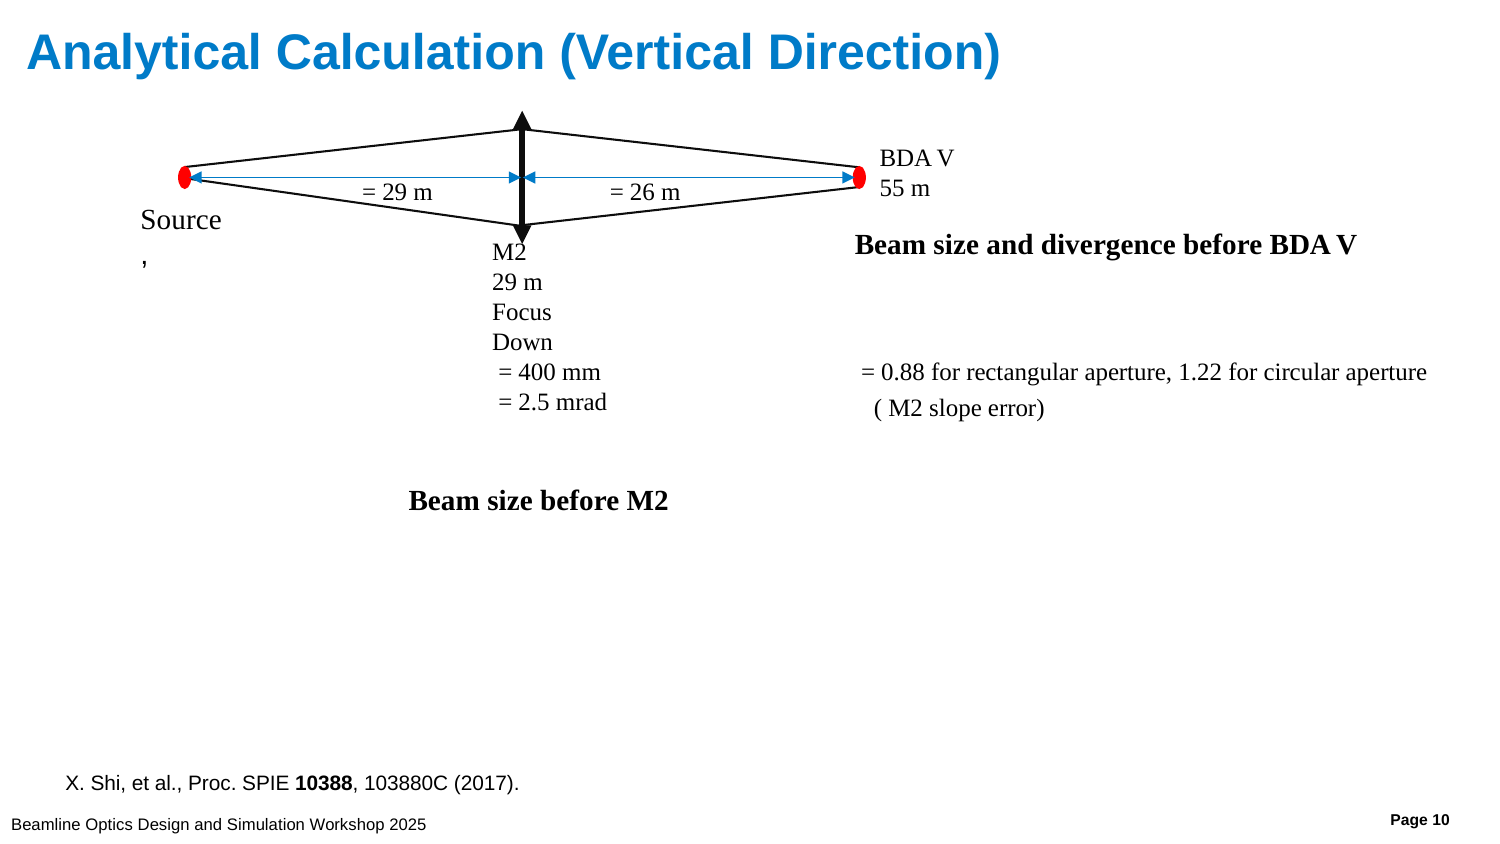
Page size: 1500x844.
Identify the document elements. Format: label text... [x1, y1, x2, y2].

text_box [522, 186, 860, 226]
text_box X. Shi, et al., Proc. SPIE 10388, 103880C (2017). [50, 762, 573, 803]
text_box [178, 166, 192, 189]
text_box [184, 187, 523, 227]
text_box BDA V 55 m [864, 134, 1132, 210]
text_box Beamline Optics Design and Simulation Workshop 2025 [11, 813, 437, 837]
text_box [522, 129, 860, 168]
text_box [852, 166, 864, 189]
title Analytical Calculation (Vertical Direction) [11, 0, 1461, 139]
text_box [184, 129, 522, 168]
